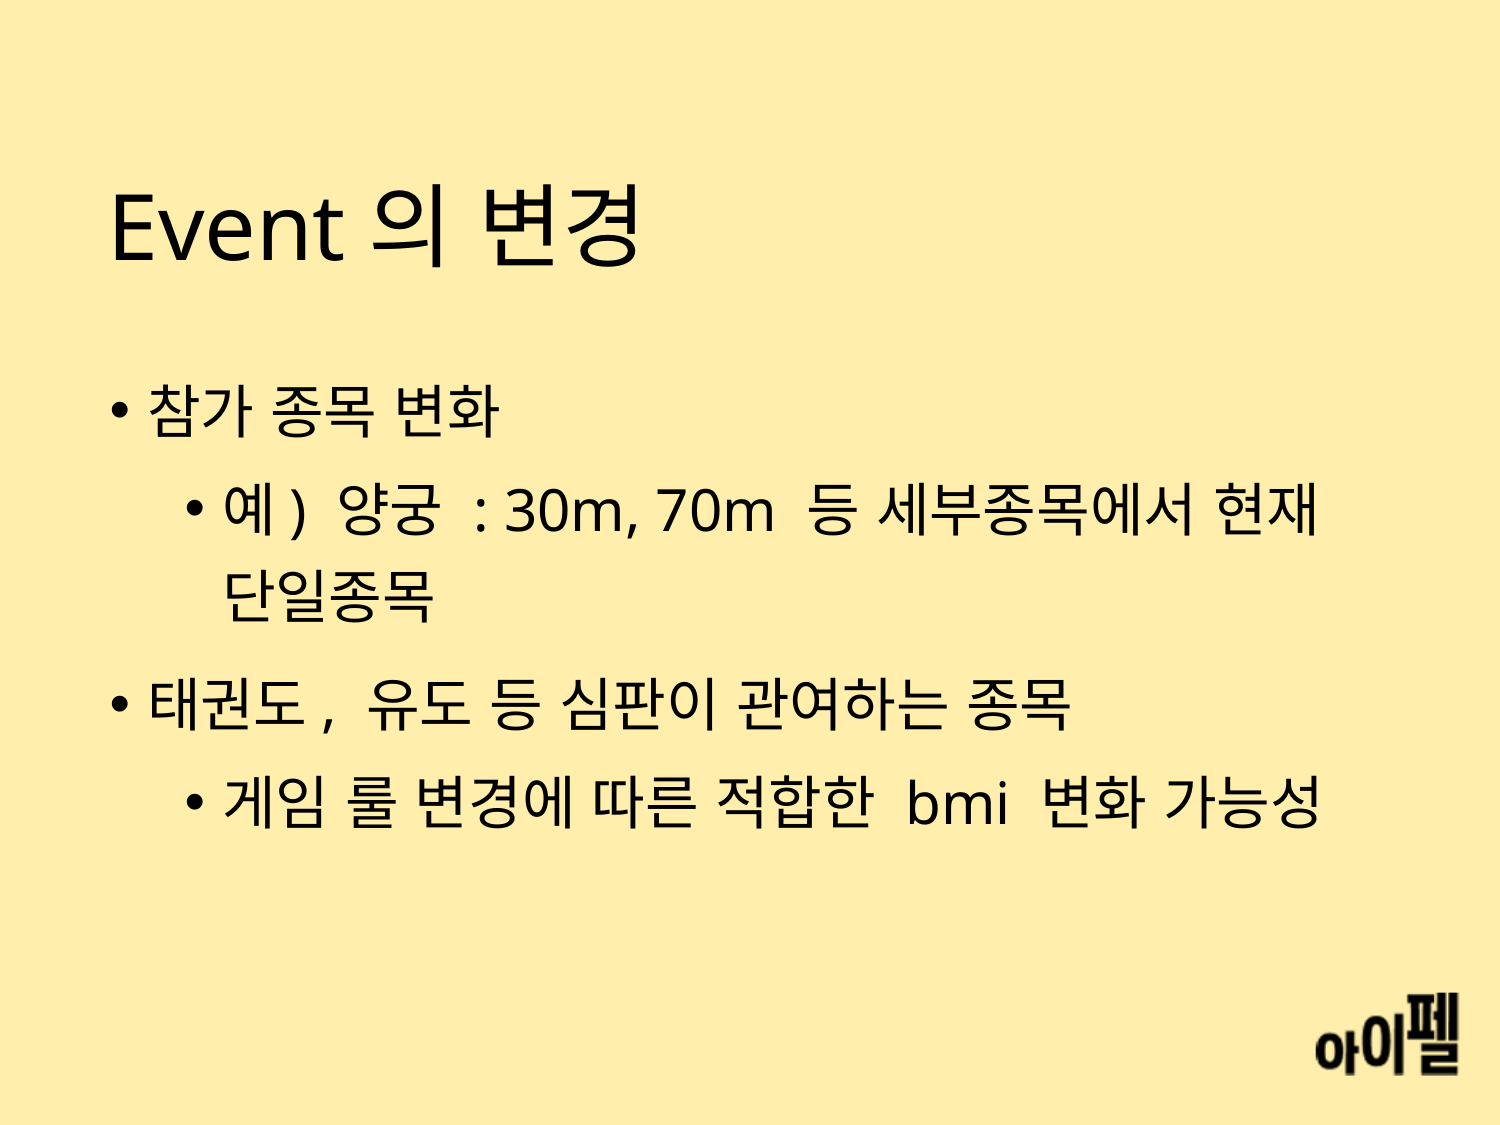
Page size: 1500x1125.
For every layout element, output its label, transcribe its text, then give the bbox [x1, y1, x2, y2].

title Event의 변경 [92, 70, 1386, 289]
picture [1252, 940, 1494, 1125]
list 참가 종목 변화 예) 양궁 : 30m, 70m 등 세부종목에서 현재 단일종목 태권도, 유도 등 심판이 관여하는 종목 게임 룰 변경에 따른 적합한 bmi 변화 가능성 [94, 349, 1389, 1064]
